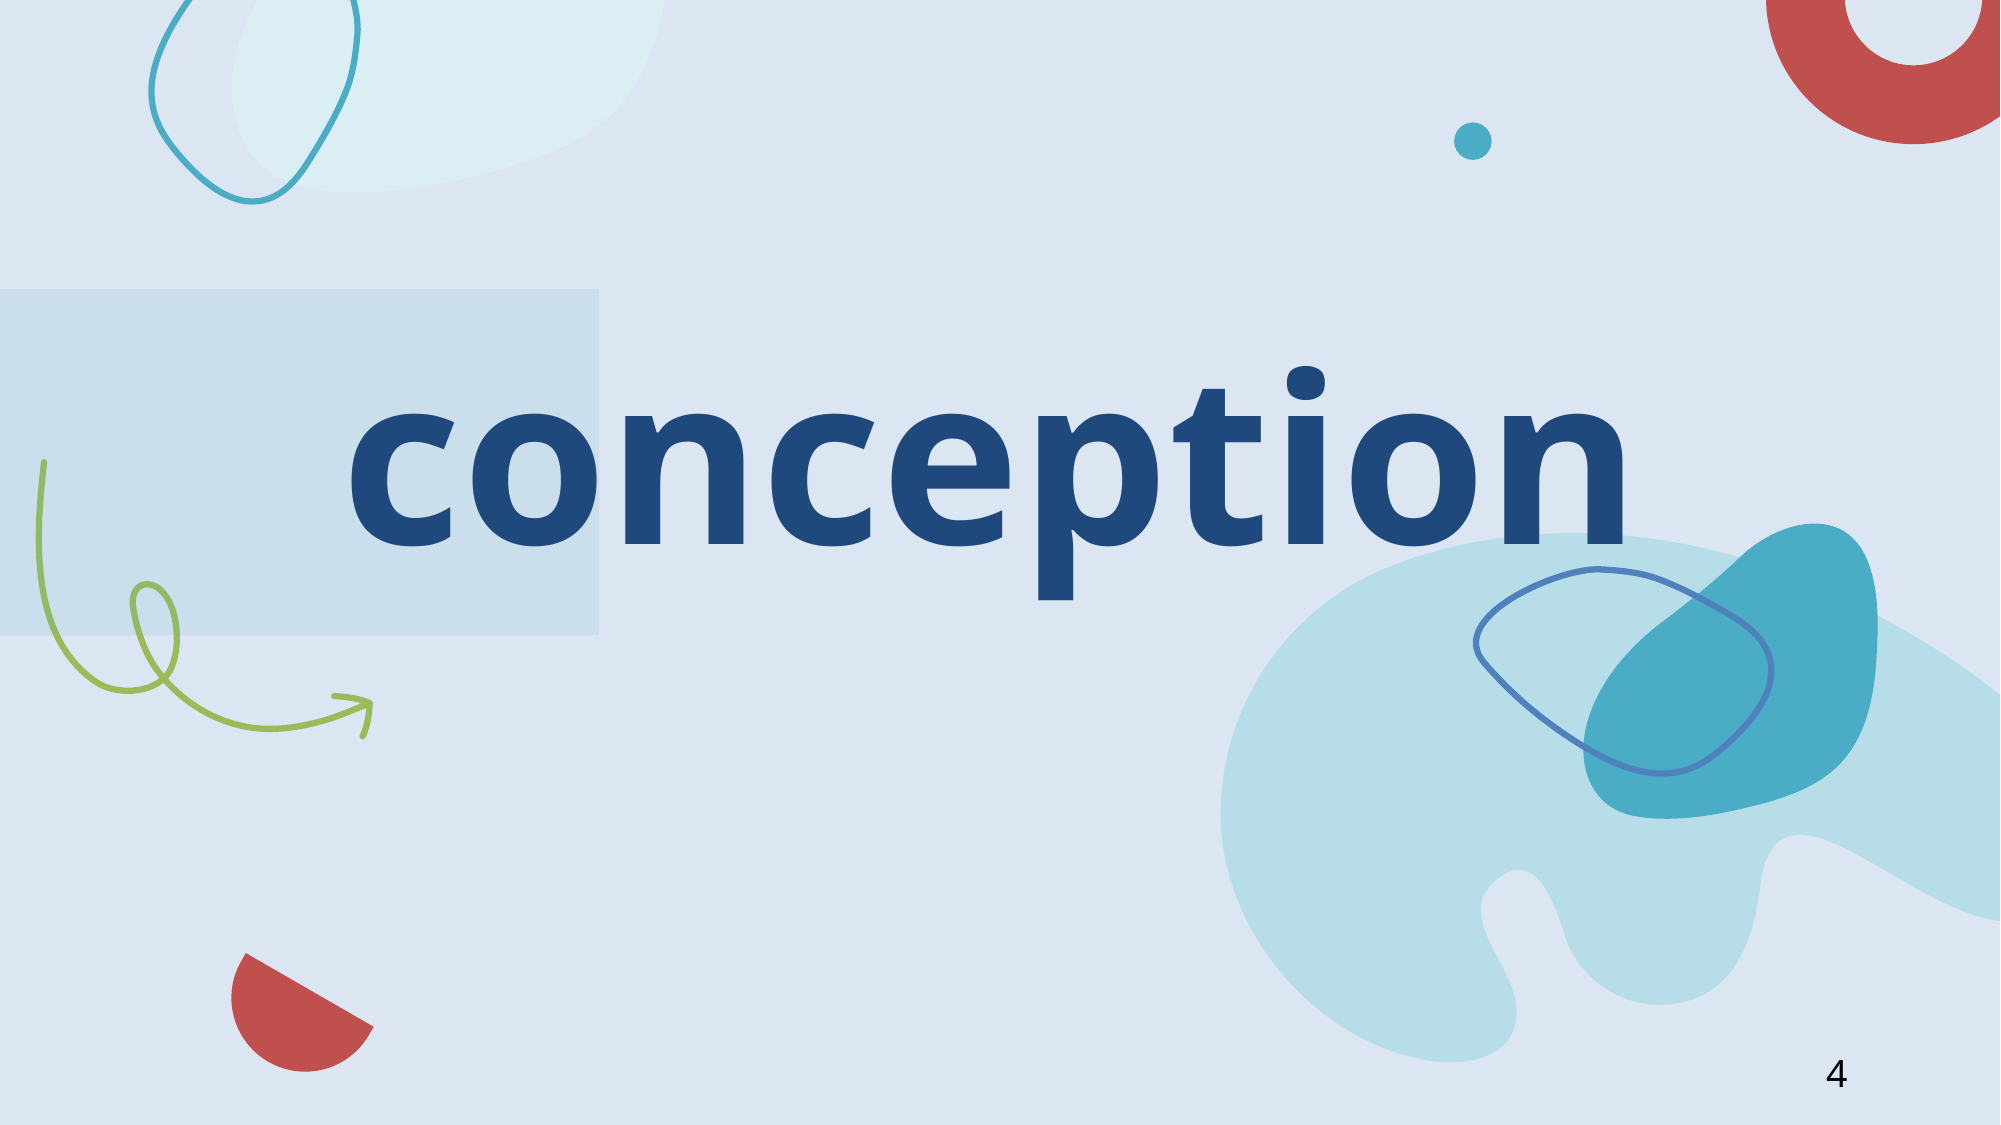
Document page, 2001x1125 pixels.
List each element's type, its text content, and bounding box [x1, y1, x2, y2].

text_box [1476, 599, 1772, 774]
text_box [1725, 553, 1739, 570]
text_box [1220, 599, 2000, 1058]
text_box conception [258, 302, 1725, 599]
text_box [1453, 121, 1493, 161]
text_box [231, 953, 374, 1072]
text_box [1583, 523, 1878, 819]
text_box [38, 462, 370, 737]
text_box [1766, 0, 2000, 145]
text_box [291, 0, 665, 193]
text_box [0, 288, 600, 636]
text_box 4 [1412, 1042, 1863, 1103]
text_box [151, 0, 358, 202]
